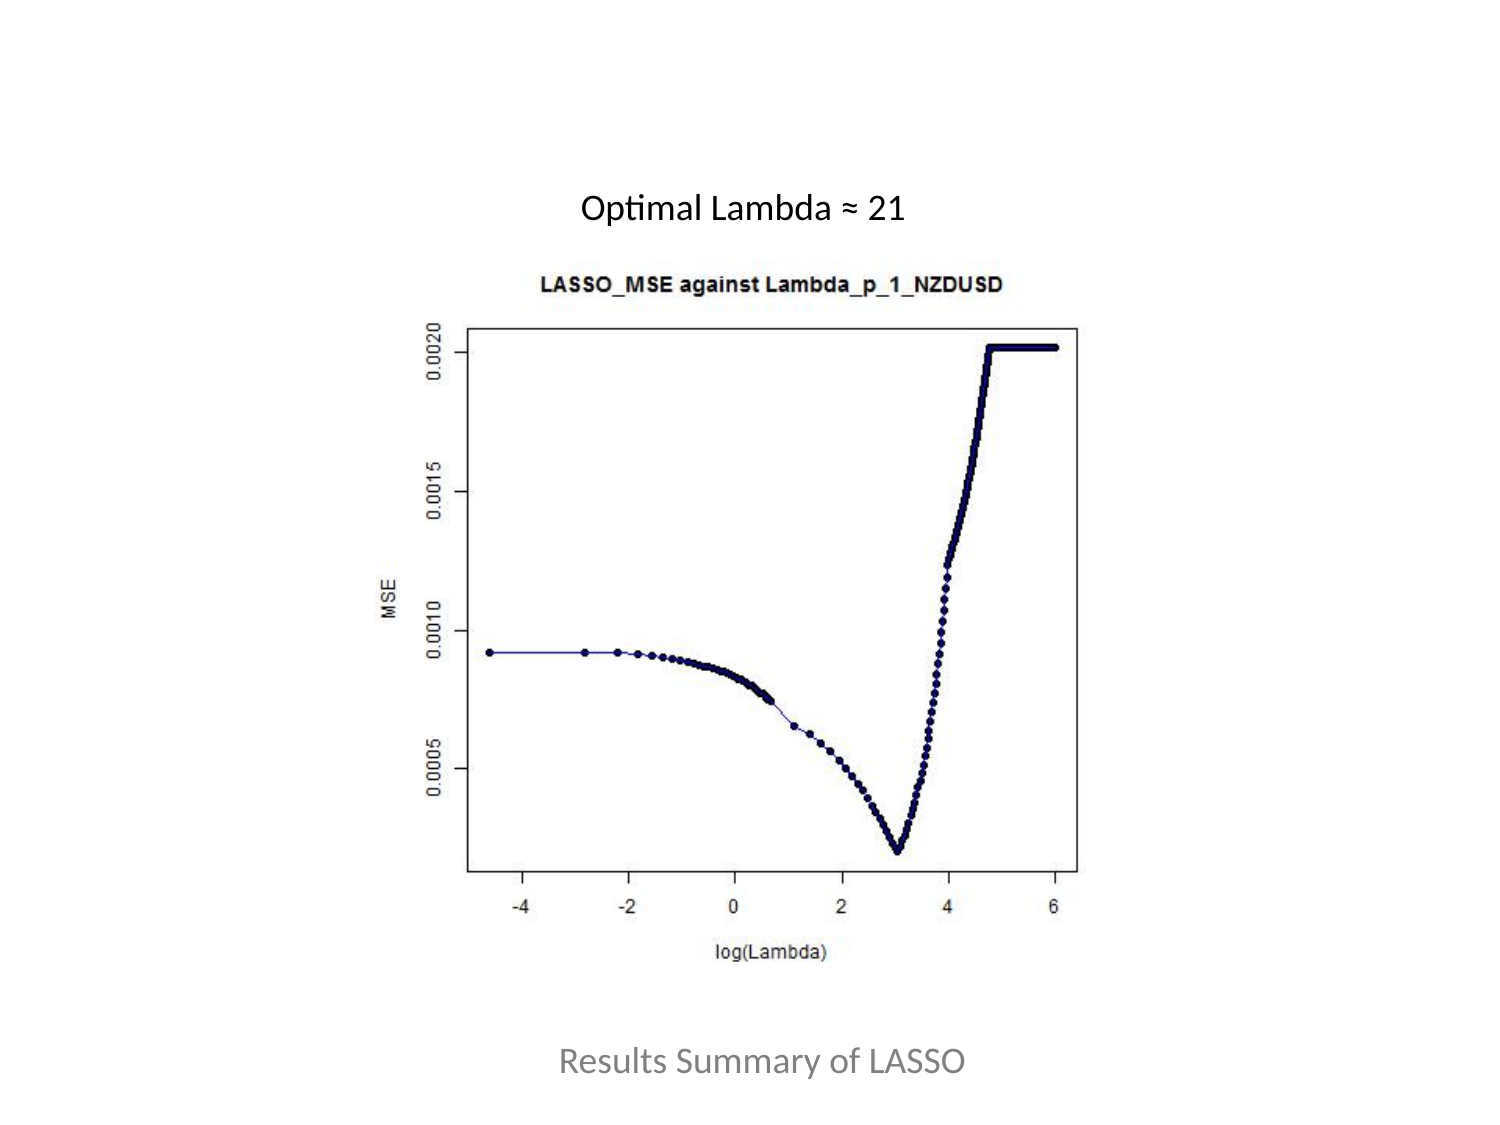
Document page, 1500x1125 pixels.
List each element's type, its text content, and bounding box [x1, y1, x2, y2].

text_box Optimal Lambda ≈ 21 [566, 175, 922, 235]
text_box Results Summary of LASSO [474, 1028, 1050, 1089]
picture [374, 236, 1126, 987]
